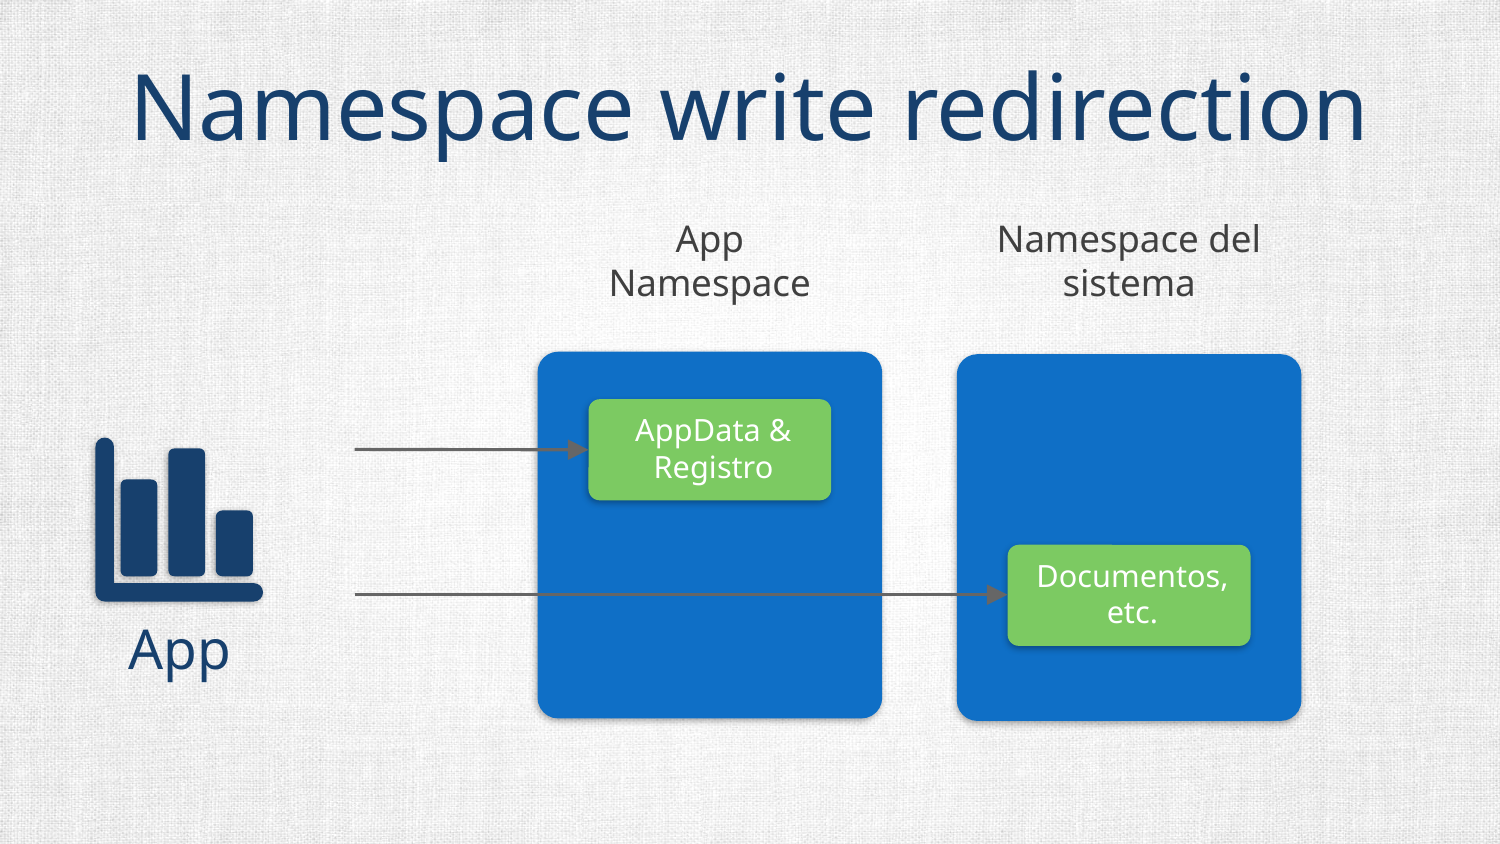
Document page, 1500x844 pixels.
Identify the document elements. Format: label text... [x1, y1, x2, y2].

text_box [94, 436, 264, 603]
picture [0, 0, 1500, 844]
text_box App [106, 604, 256, 700]
title Namespace write redirection [75, 33, 1425, 175]
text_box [537, 602, 883, 719]
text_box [956, 210, 1302, 722]
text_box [537, 210, 883, 593]
